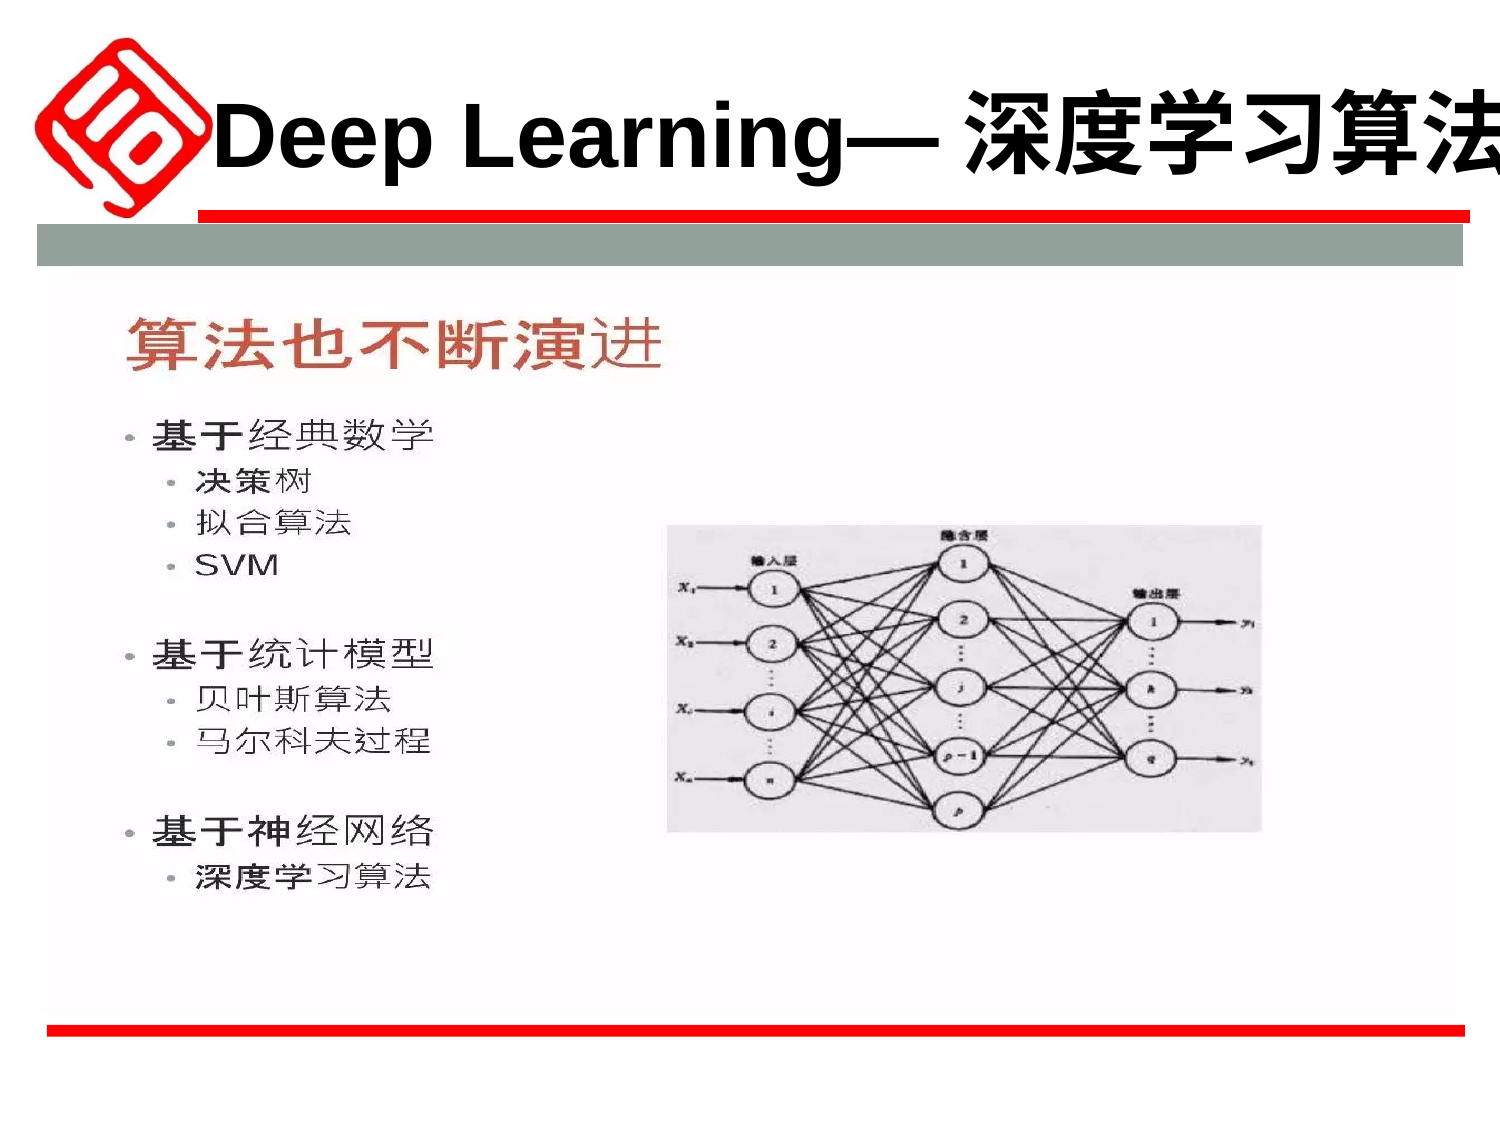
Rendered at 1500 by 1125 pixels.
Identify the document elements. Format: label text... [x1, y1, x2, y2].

picture [31, 34, 216, 221]
title Deep Learning—深度学习算法 [196, 37, 1500, 225]
picture [37, 224, 1463, 1013]
